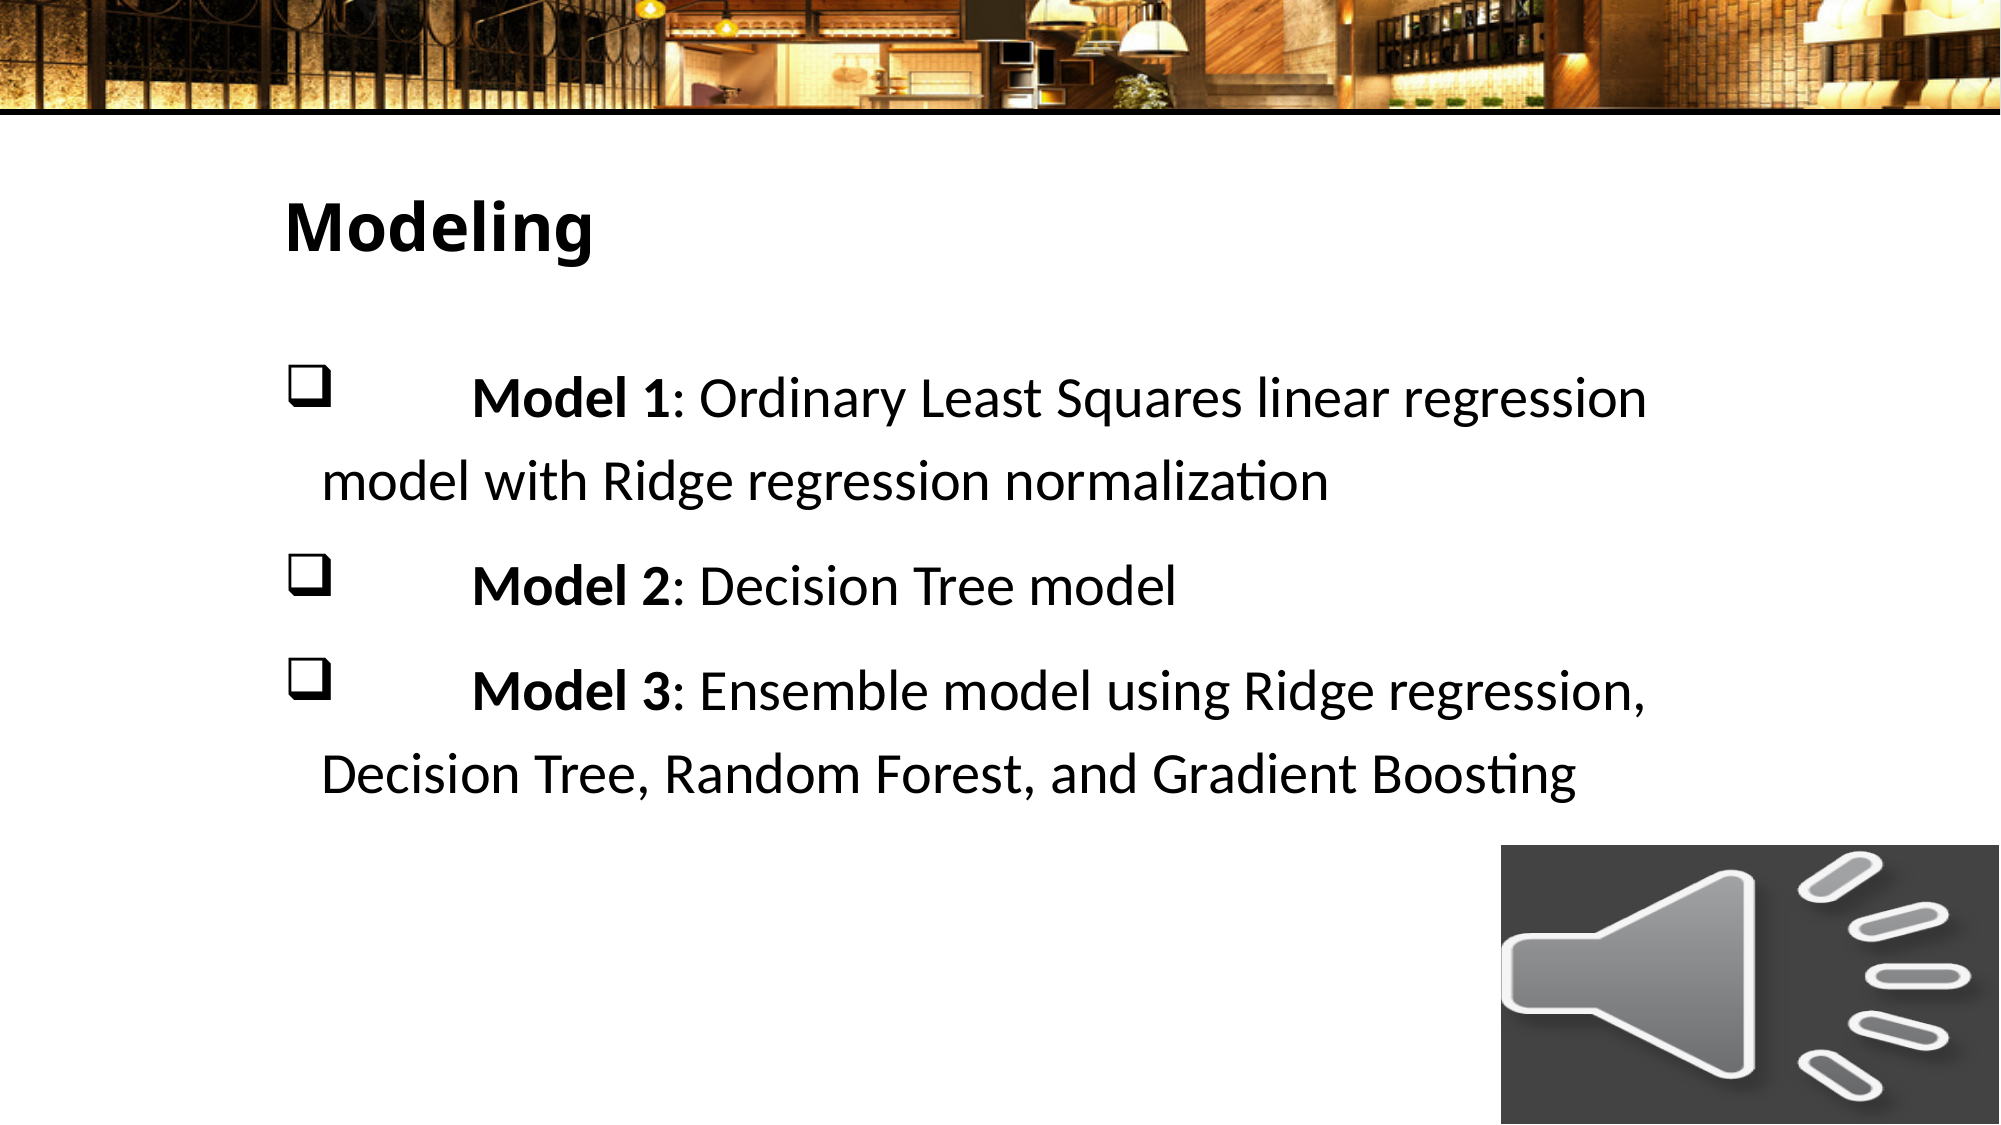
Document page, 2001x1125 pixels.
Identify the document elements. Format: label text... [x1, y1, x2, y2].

title Modeling [268, 112, 1732, 337]
text_box Model 1: Ordinary Least Squares linear regression model with Ridge regression normalization Model 2: Decision Tree model Model 3: Ensemble model using Ridge regression, Decision Tree, Random Forest, and Gradient Boosting [268, 337, 1732, 1017]
picture [1499, 843, 2000, 1125]
picture [0, 0, 2000, 109]
